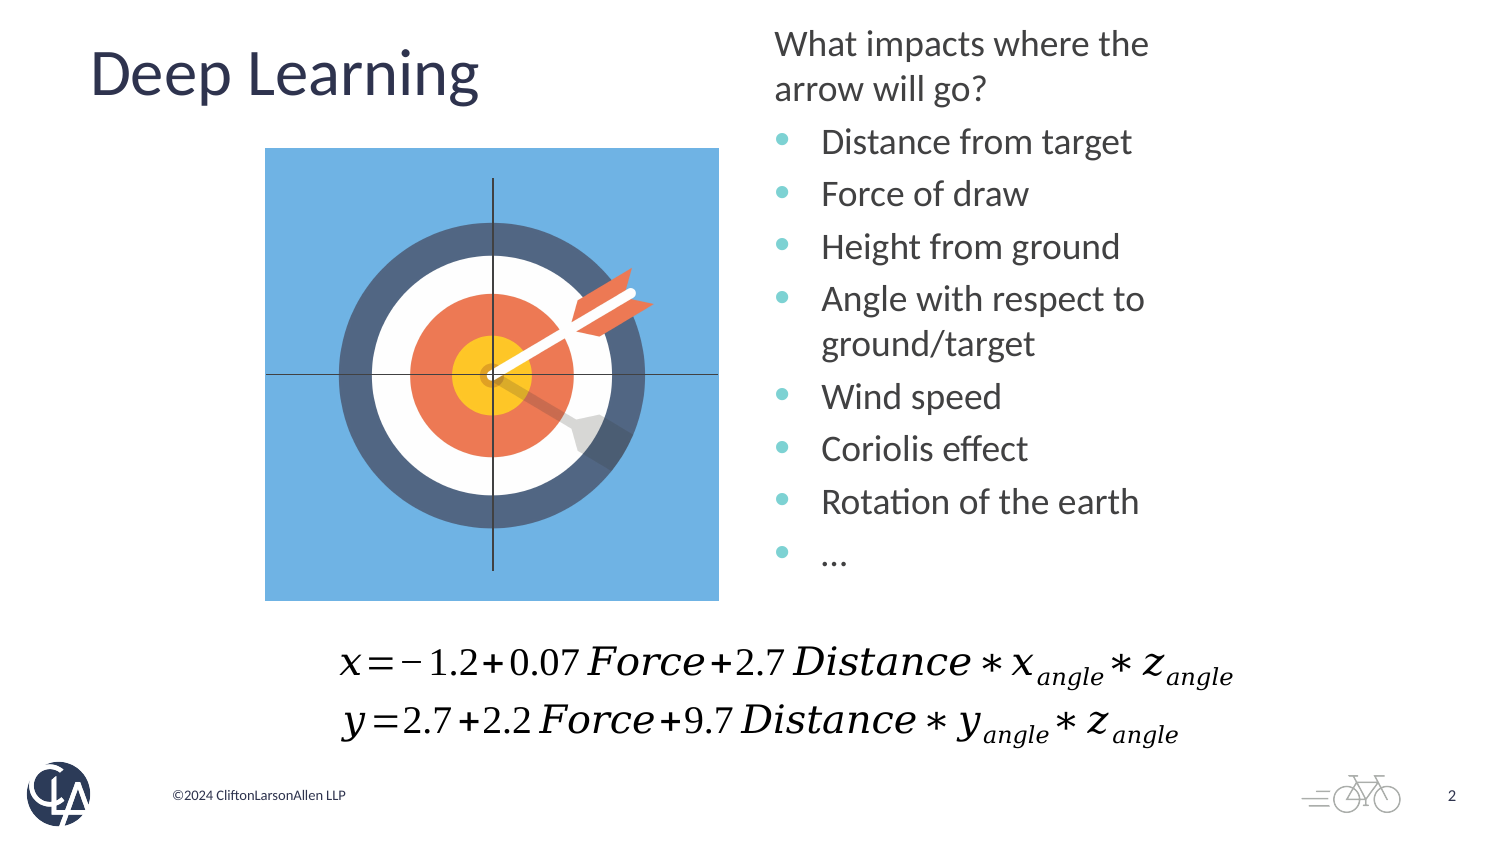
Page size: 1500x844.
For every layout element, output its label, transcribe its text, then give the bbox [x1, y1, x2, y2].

list What impacts where the arrow will go? Distance from target Force of draw Height from ground Angle with respect to ground/target Wind speed Coriolis effect Rotation of the earth … [759, 125, 1257, 627]
picture [26, 761, 91, 827]
slide_number 2 [1406, 766, 1472, 823]
picture [265, 148, 719, 374]
picture [1299, 773, 1403, 815]
title Deep Learning [74, 11, 1426, 125]
picture [265, 376, 719, 602]
